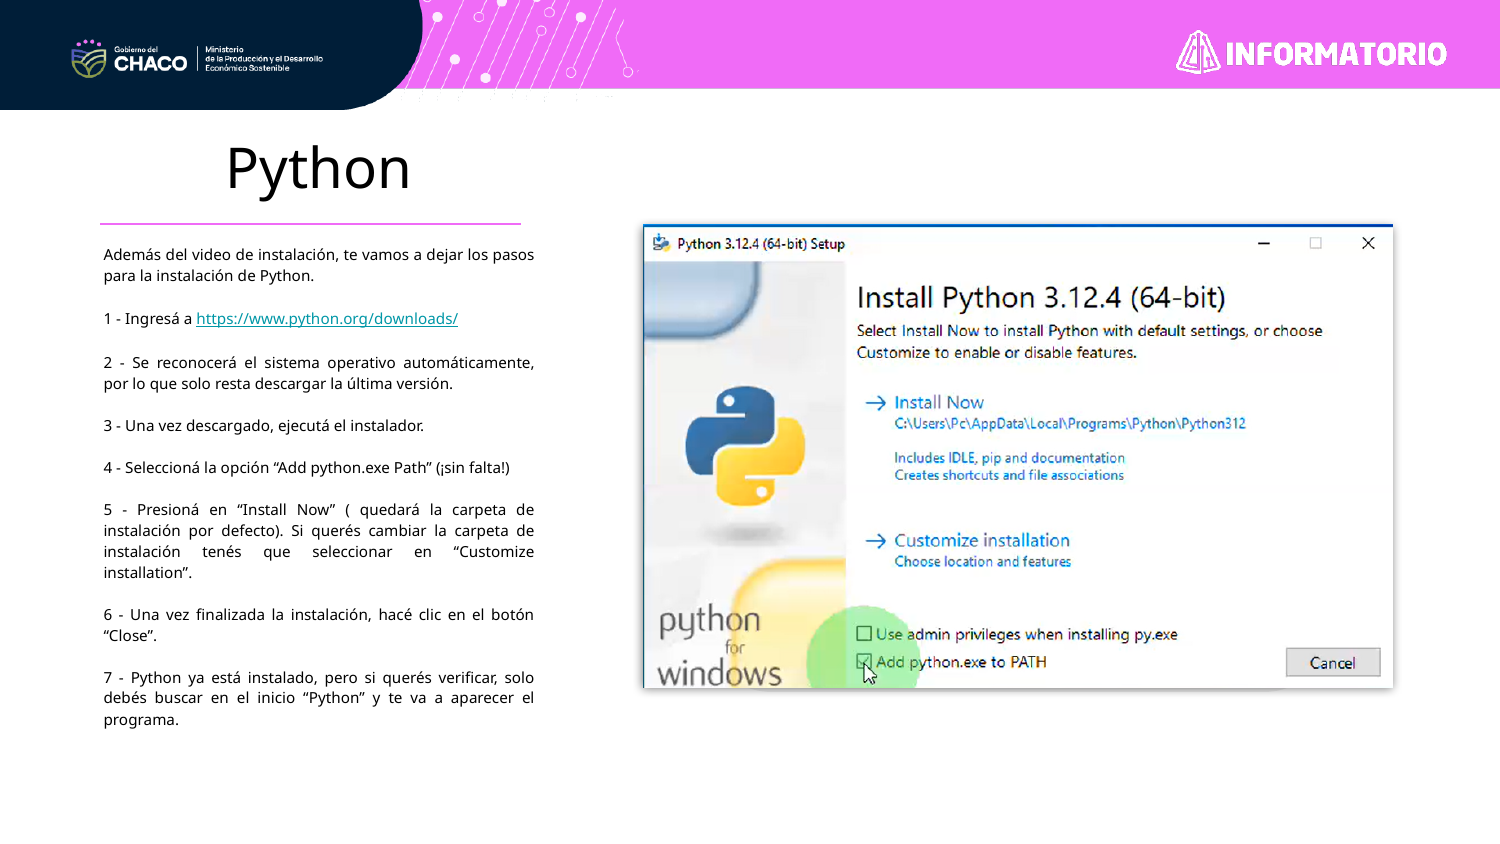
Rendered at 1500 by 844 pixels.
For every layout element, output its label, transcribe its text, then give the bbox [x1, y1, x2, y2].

list Además del video de instalación, te vamos a dejar los pasos para la instalación de Python. 1 - Ingresá a https://www.python.org/downloads/ 2 - Se reconocerá el sistema operativo automáticamente, por lo que solo resta descargar la última versión. 3 - Una vez descargado, ejecutá el instalador. 4 - Seleccioná la opción “Add python.exe Path” (¡sin falta!) 5 - Presioná en “Install Now” ( quedará la carpeta de instalación por defecto). Si querés cambiar la carpeta de instalación tenés que seleccionar en “Customize installation”. 6 - Una vez finalizada la instalación, hacé clic en el botón “Close”. 7 - Python ya está instalado, pero si querés verificar, solo debés buscar en el inicio “Python” y te va a aparecer el programa. [88, 227, 550, 750]
picture [0, 0, 1500, 844]
title Python [88, 91, 550, 216]
